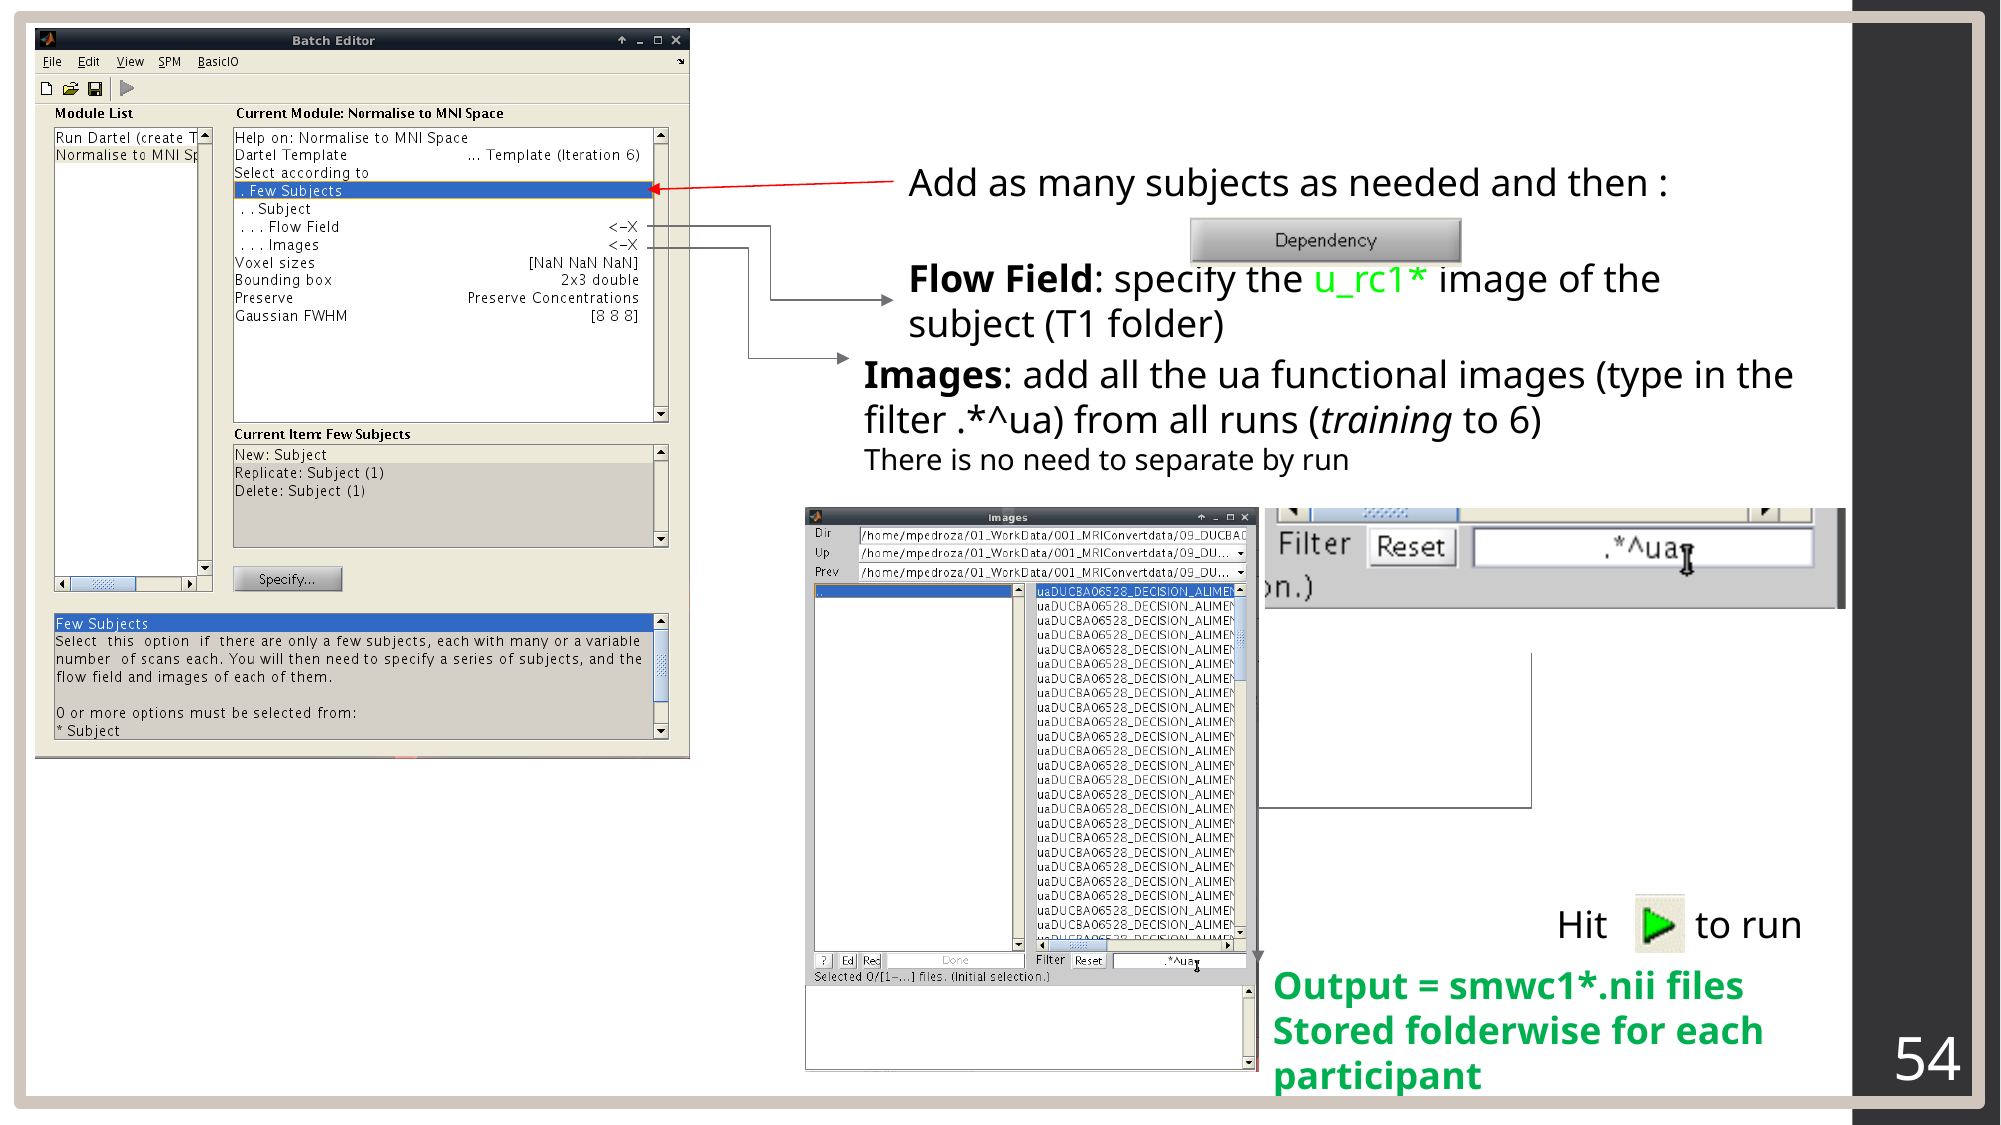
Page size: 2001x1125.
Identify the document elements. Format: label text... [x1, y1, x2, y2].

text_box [647, 181, 894, 190]
picture [1190, 217, 1462, 267]
text_box [19, 16, 1980, 1104]
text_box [647, 225, 894, 302]
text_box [1239, 671, 1551, 945]
picture [805, 507, 1259, 1072]
slide_number 54 [1852, 1012, 2000, 1110]
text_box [1541, 893, 1839, 955]
picture [35, 28, 691, 759]
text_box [647, 247, 850, 359]
picture [1264, 507, 1846, 609]
